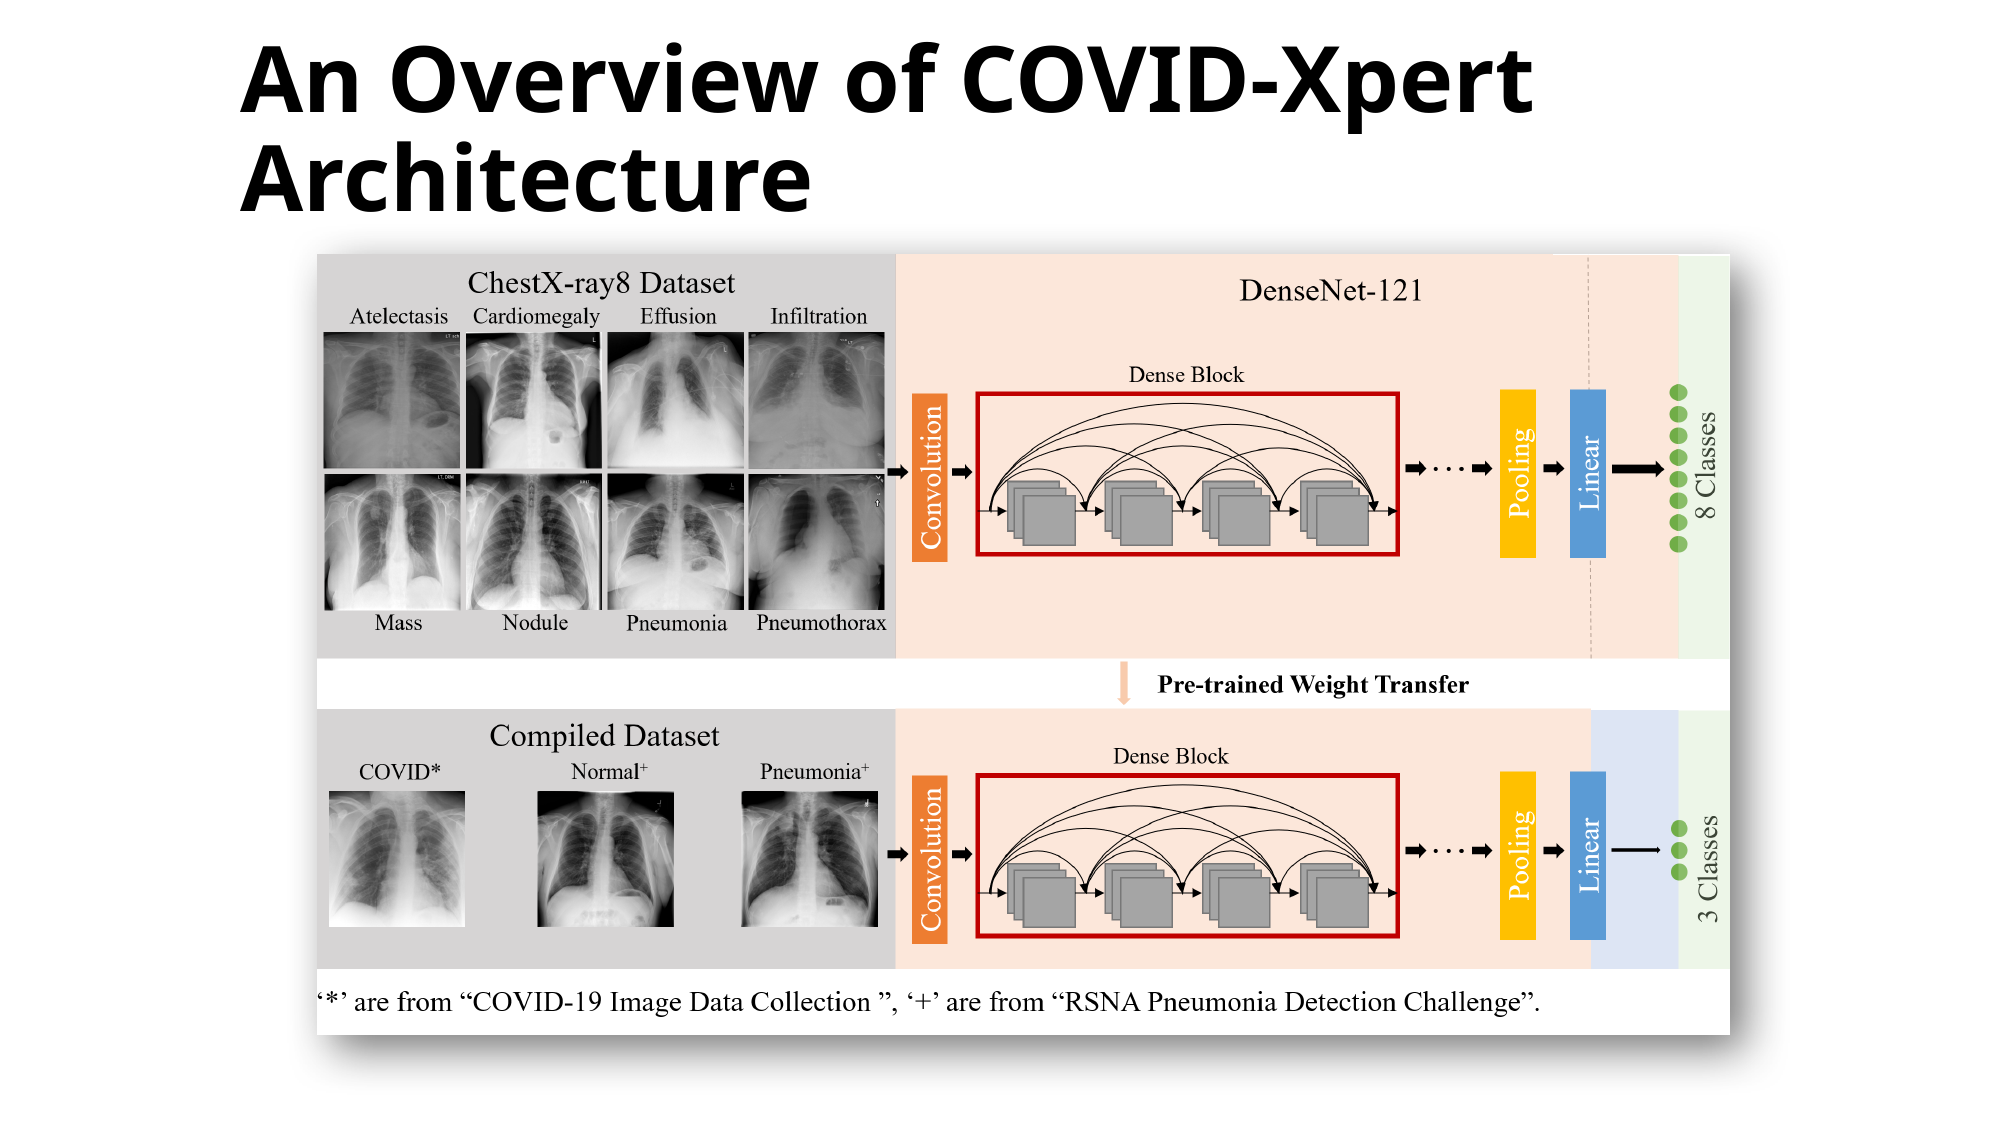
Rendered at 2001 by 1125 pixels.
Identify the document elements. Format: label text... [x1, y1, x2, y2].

title An Overview of COVID-Xpert Architecture [225, 23, 1951, 241]
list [317, 254, 1730, 1035]
